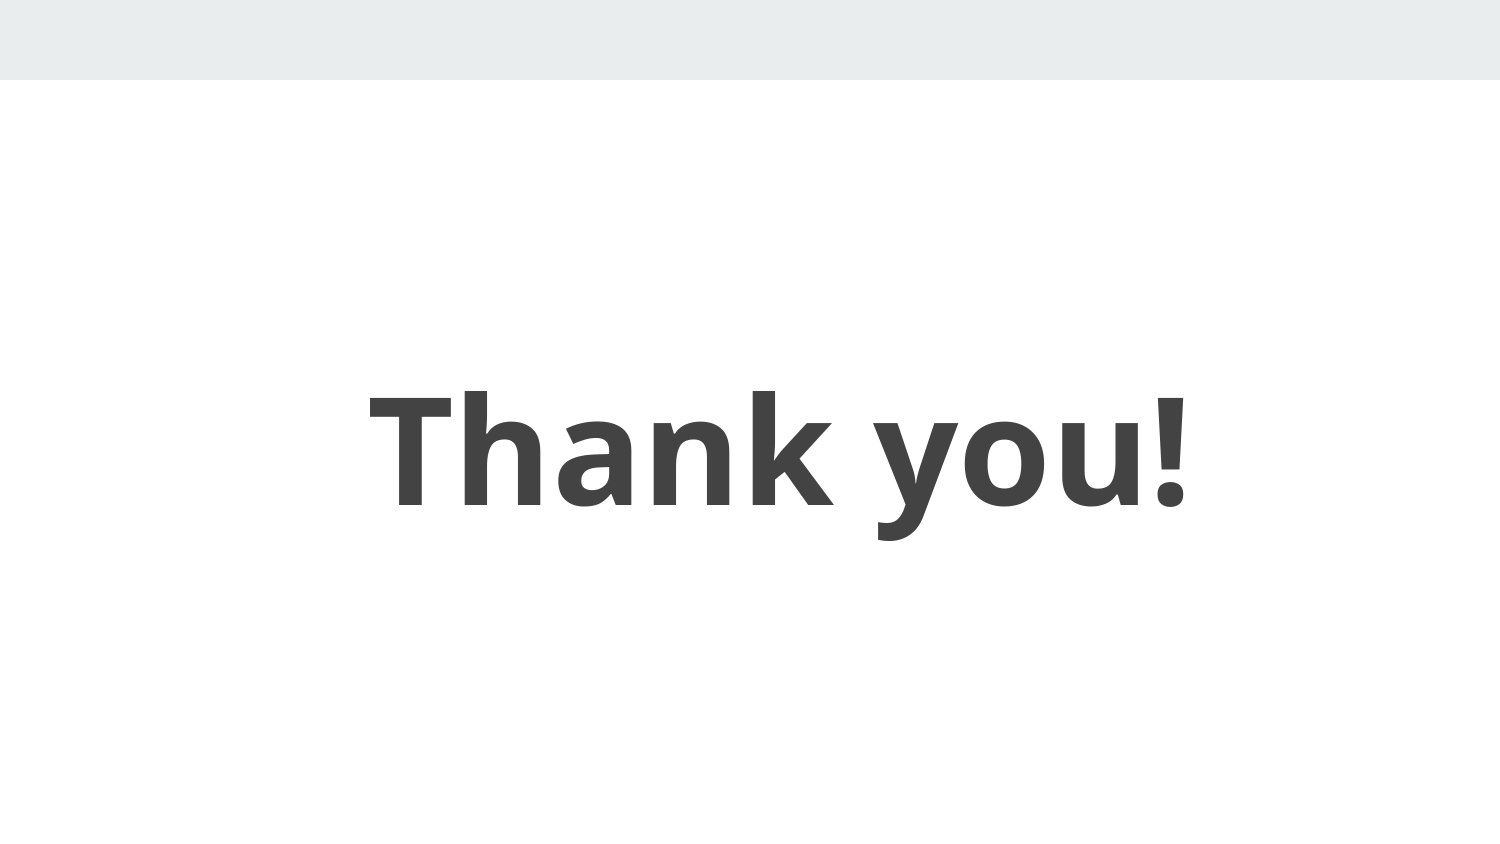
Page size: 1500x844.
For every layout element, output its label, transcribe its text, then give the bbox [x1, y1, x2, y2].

title Thank you! [352, 340, 1355, 504]
